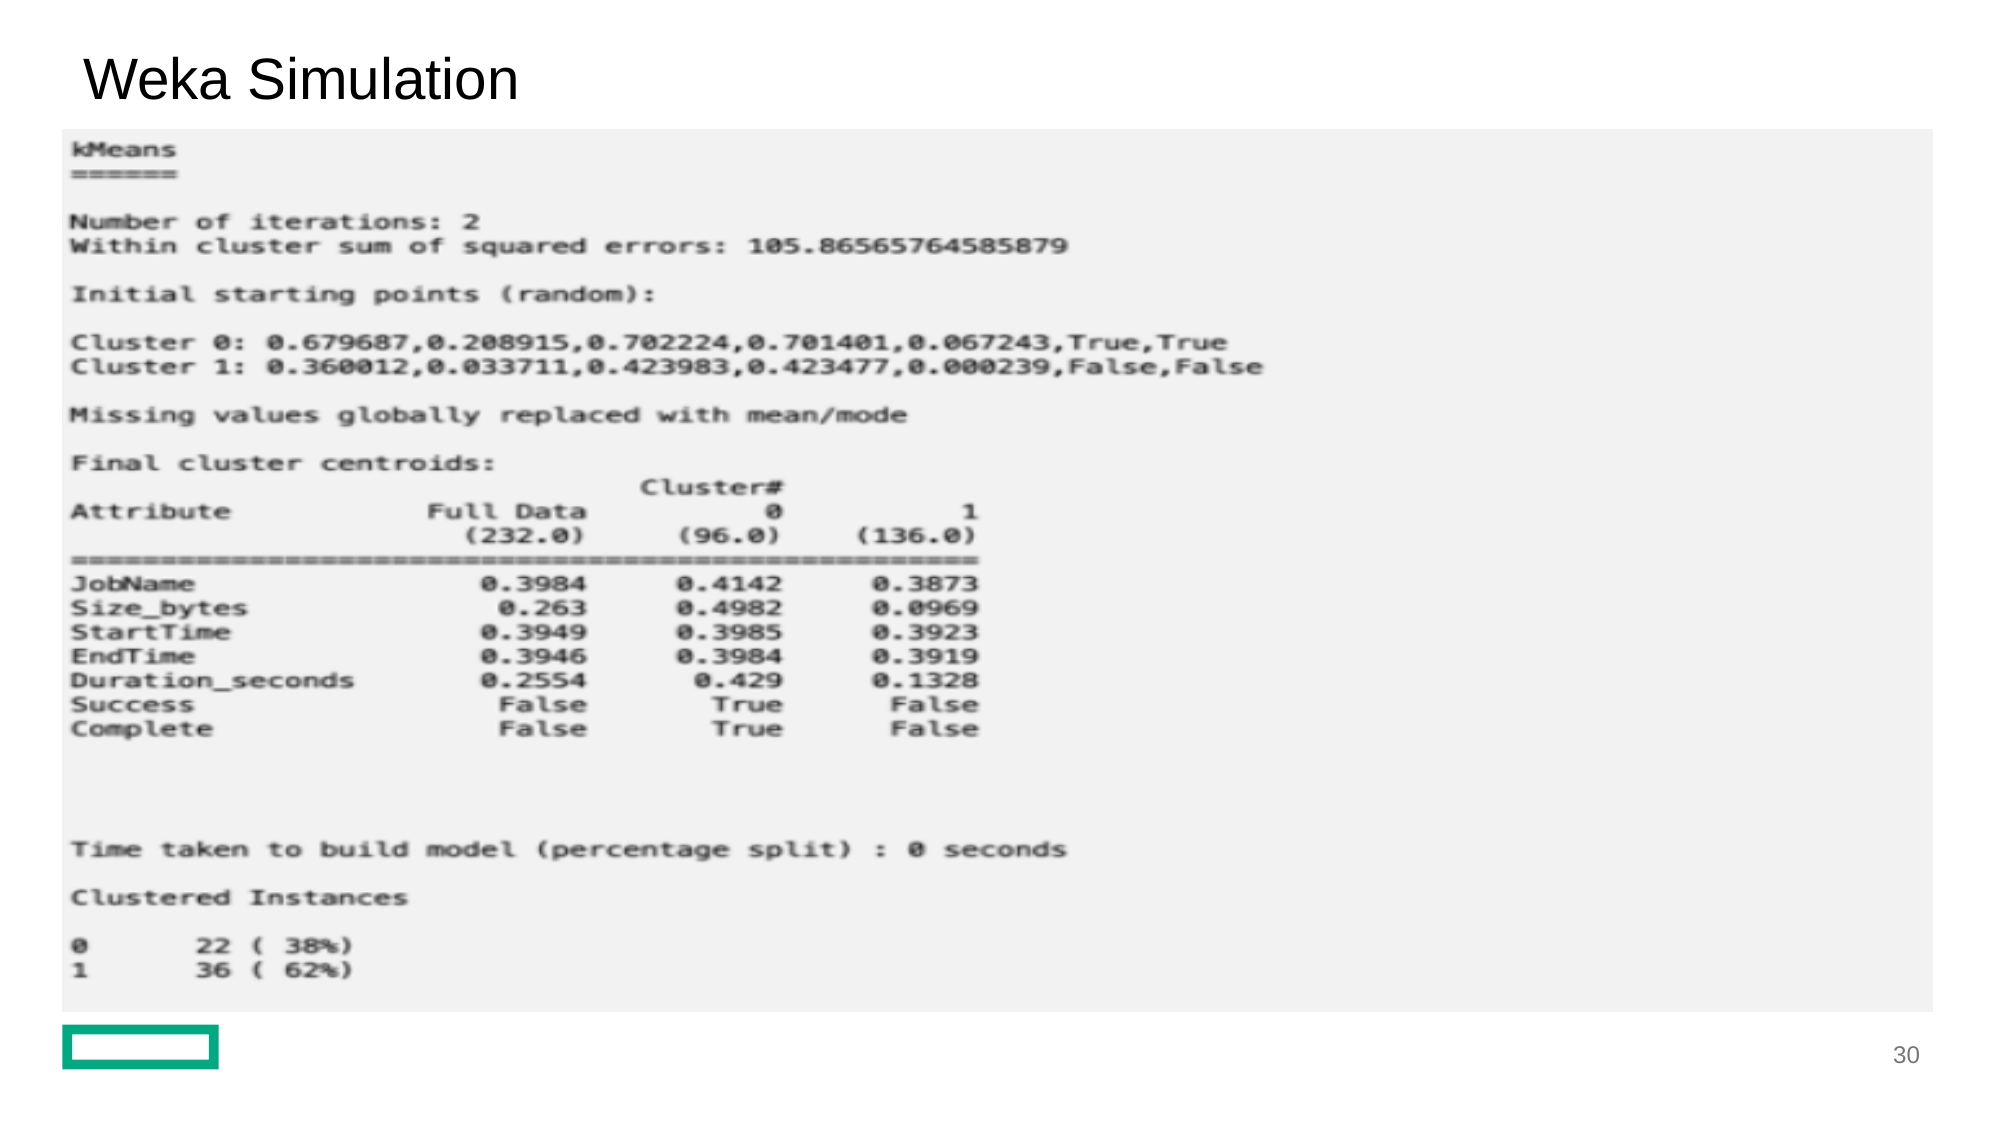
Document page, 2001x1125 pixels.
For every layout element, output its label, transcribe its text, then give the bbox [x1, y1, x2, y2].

title Weka Simulation [68, 49, 1932, 128]
picture [61, 129, 1934, 1012]
slide_number ‹#› [1853, 1019, 1974, 1106]
